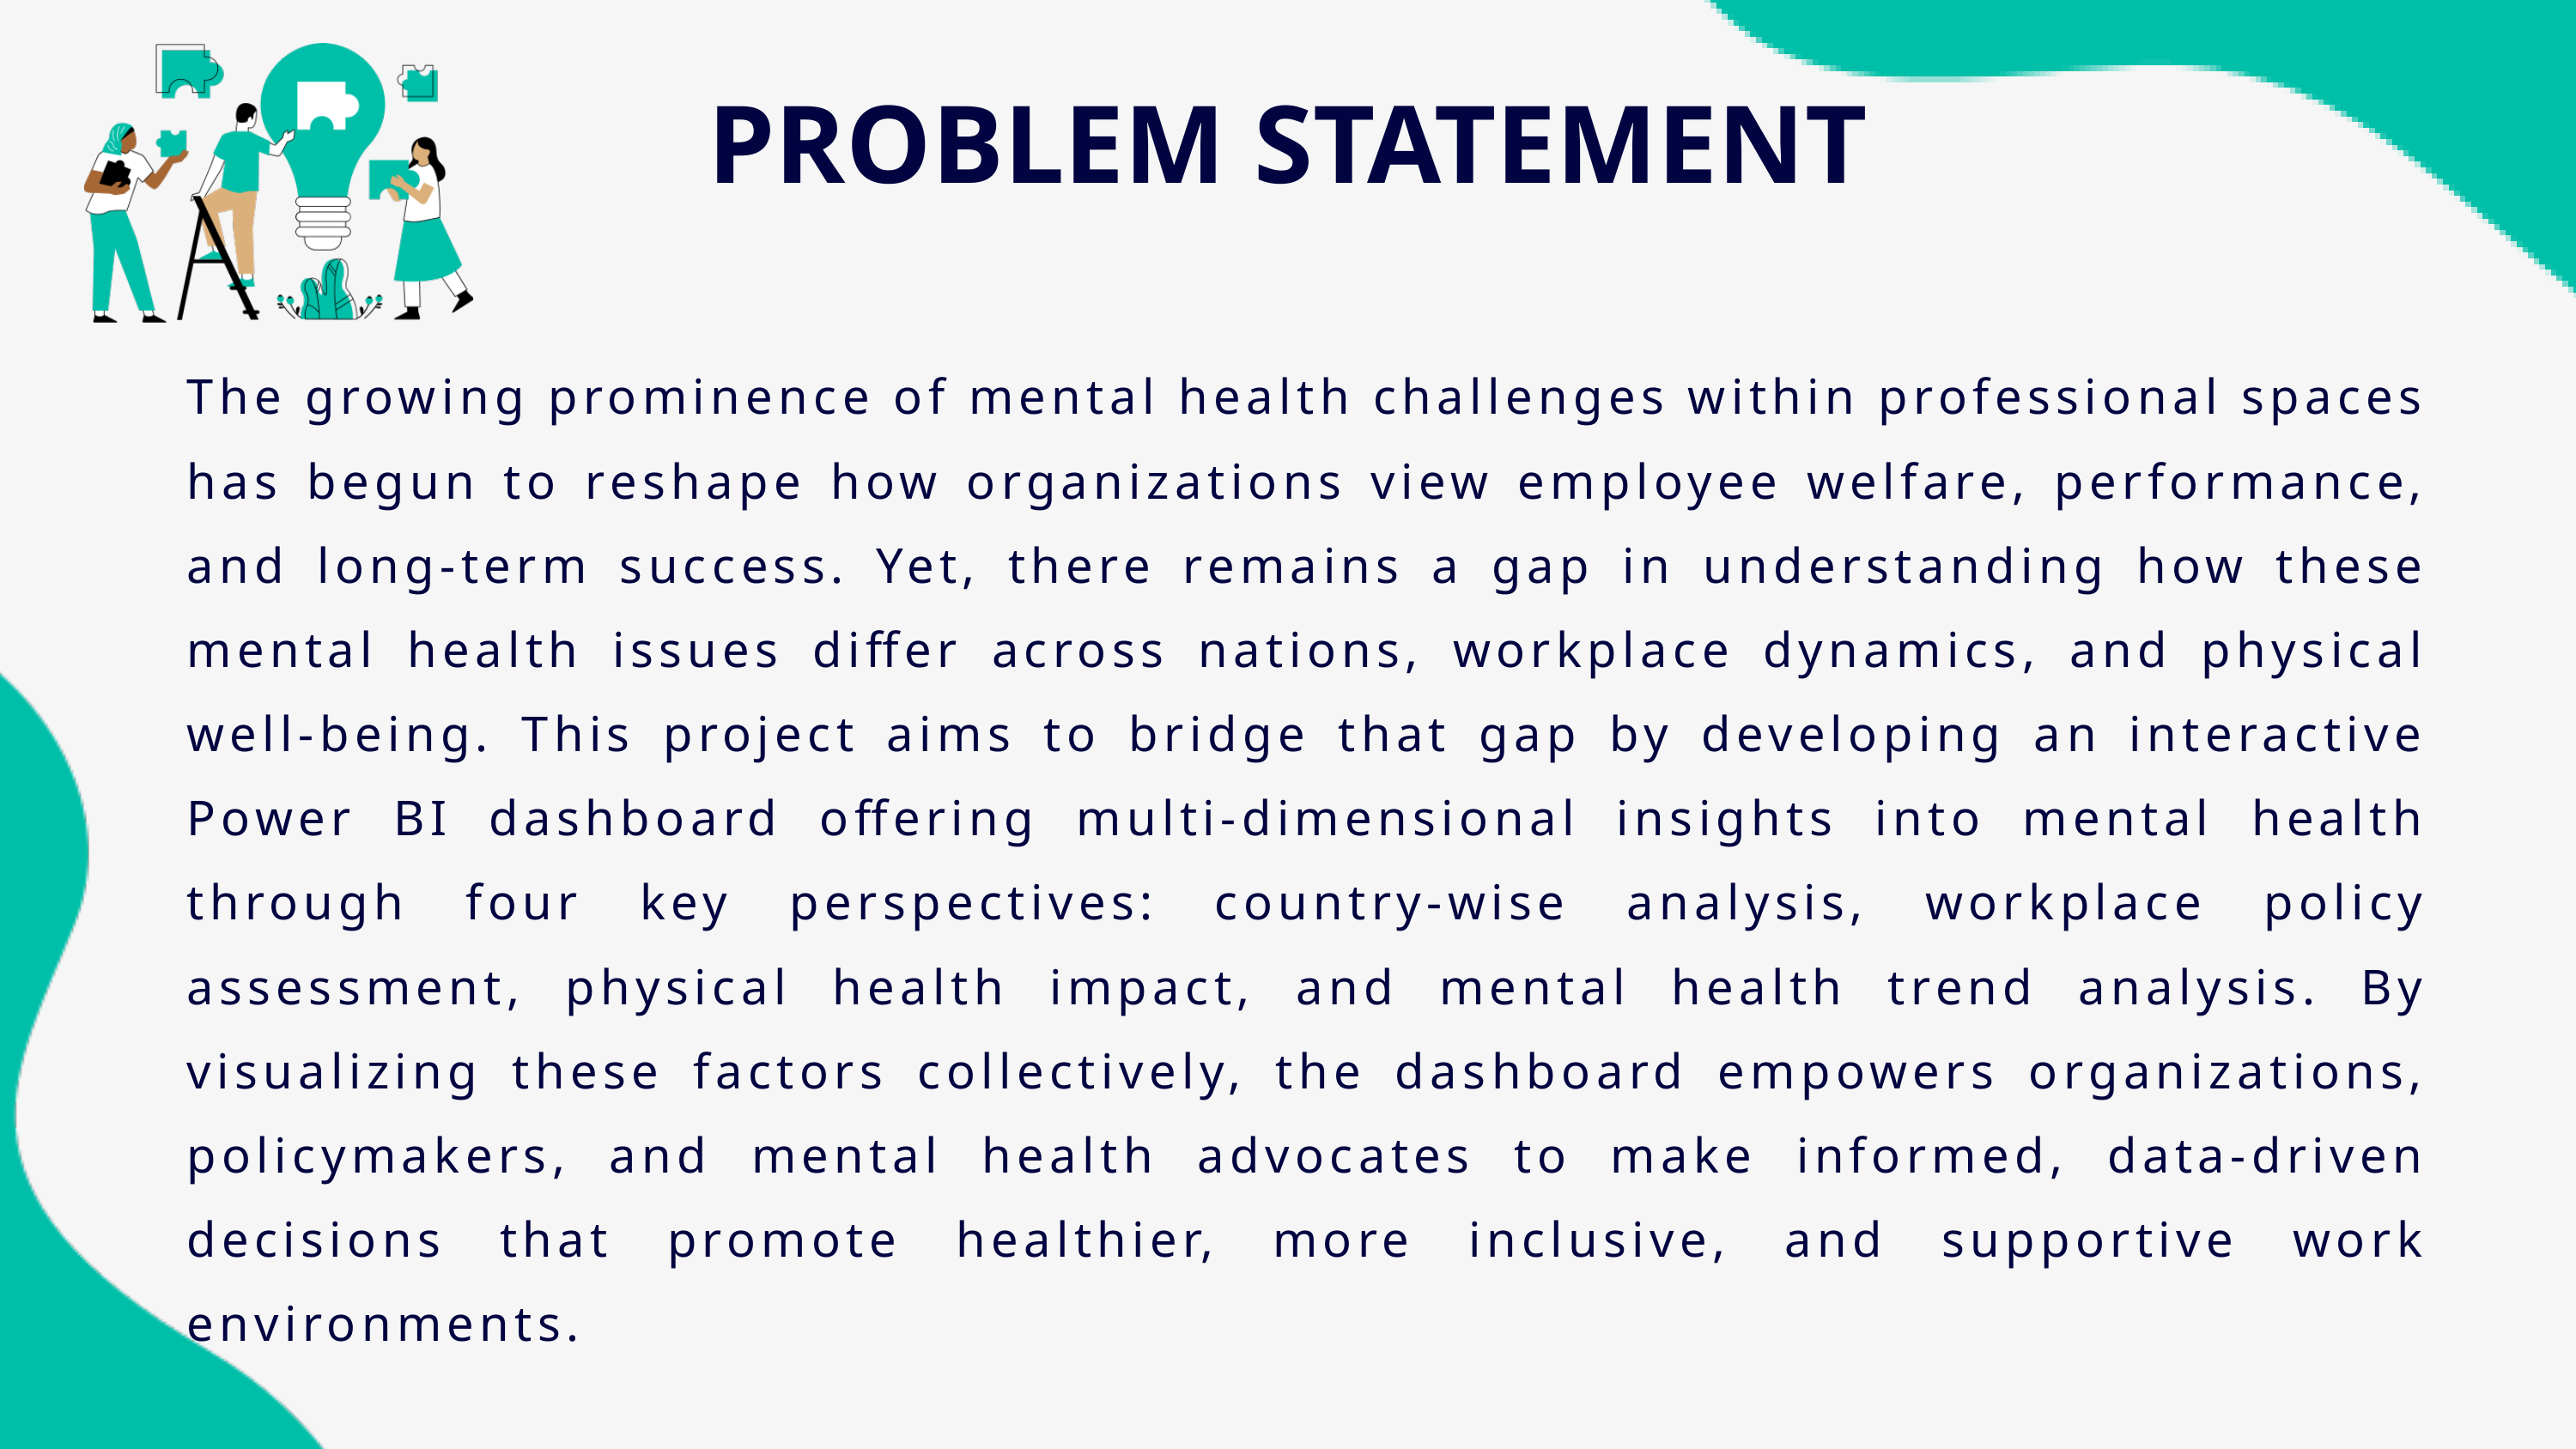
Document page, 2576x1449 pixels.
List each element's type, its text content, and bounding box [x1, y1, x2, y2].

text_box [0, 491, 440, 1449]
text_box [1631, 0, 2576, 413]
text_box PROBLEM STATEMENT [439, 87, 2137, 206]
text_box [83, 43, 474, 323]
text_box The growing prominence of mental health challenges within professional spaces has begun to reshape how organizations view employee welfare, performance, and long-term success. Yet, there remains a gap in understanding how these mental health issues differ across nations, workplace dynamics, and physical well-being. This project aims to bridge that gap by developing an interactive Power BI dashboard offering multi-dimensional insights into mental health through four key perspectives: country-wise analysis, workplace policy assessment, physical health impact, and mental health trend analysis. By visualizing these factors collectively, the dashboard empowers organizations, policymakers, and mental health advocates to make informed, data-driven decisions that promote healthier, more inclusive, and supportive work environments. [186, 339, 2432, 1351]
